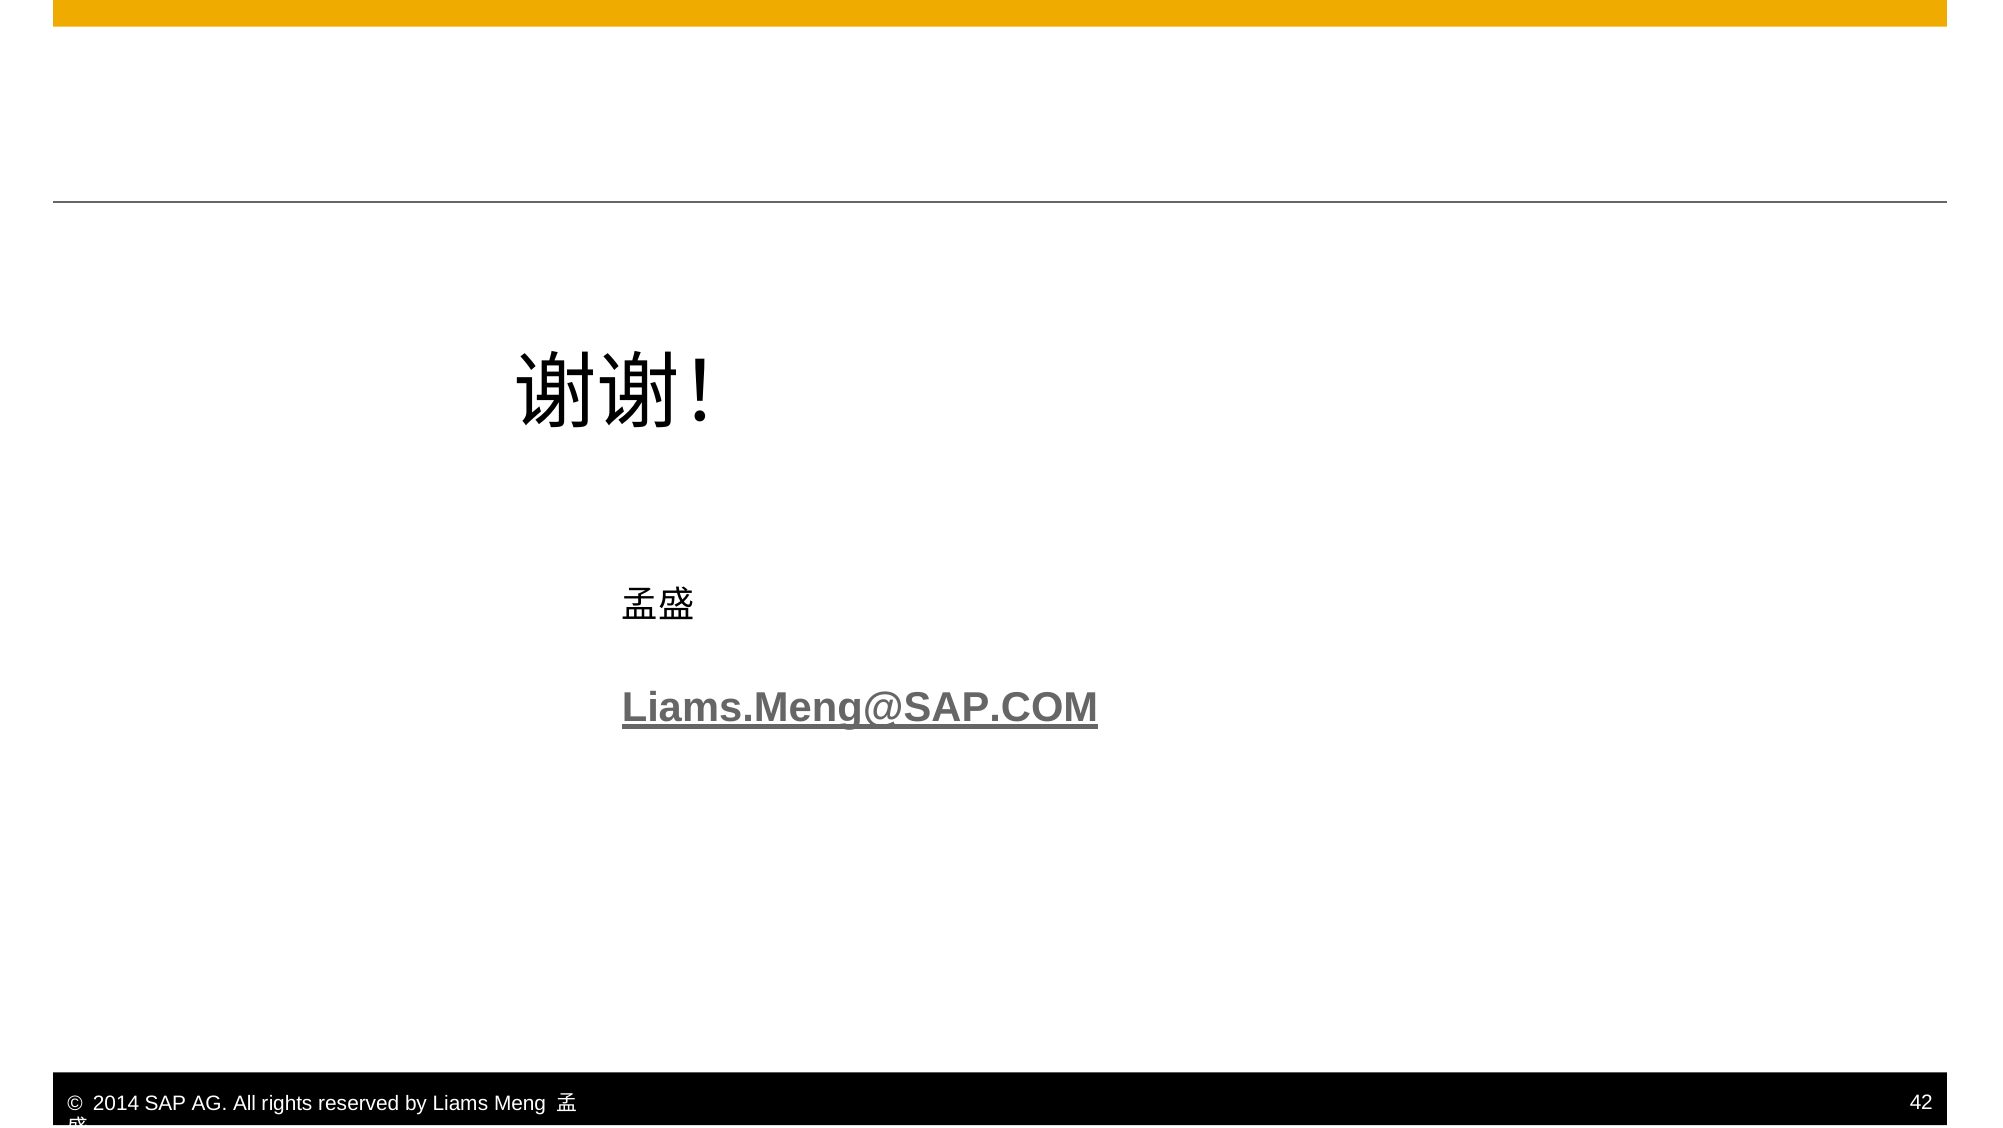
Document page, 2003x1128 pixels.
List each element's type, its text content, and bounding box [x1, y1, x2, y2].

text_box © 2014 SAP AG. All rights reserved by Liams Meng 孟盛. [65, 1089, 607, 1116]
text_box [53, 0, 1947, 27]
text_box Liams.Meng@SAP.COM [619, 685, 1104, 732]
text_box [53, 1072, 1947, 1126]
text_box [376, 232, 901, 547]
text_box 孟盛 [619, 583, 717, 630]
text_box 谢谢！ [511, 351, 780, 439]
text_box [53, 179, 1947, 205]
text_box 42 [1907, 1090, 1941, 1116]
